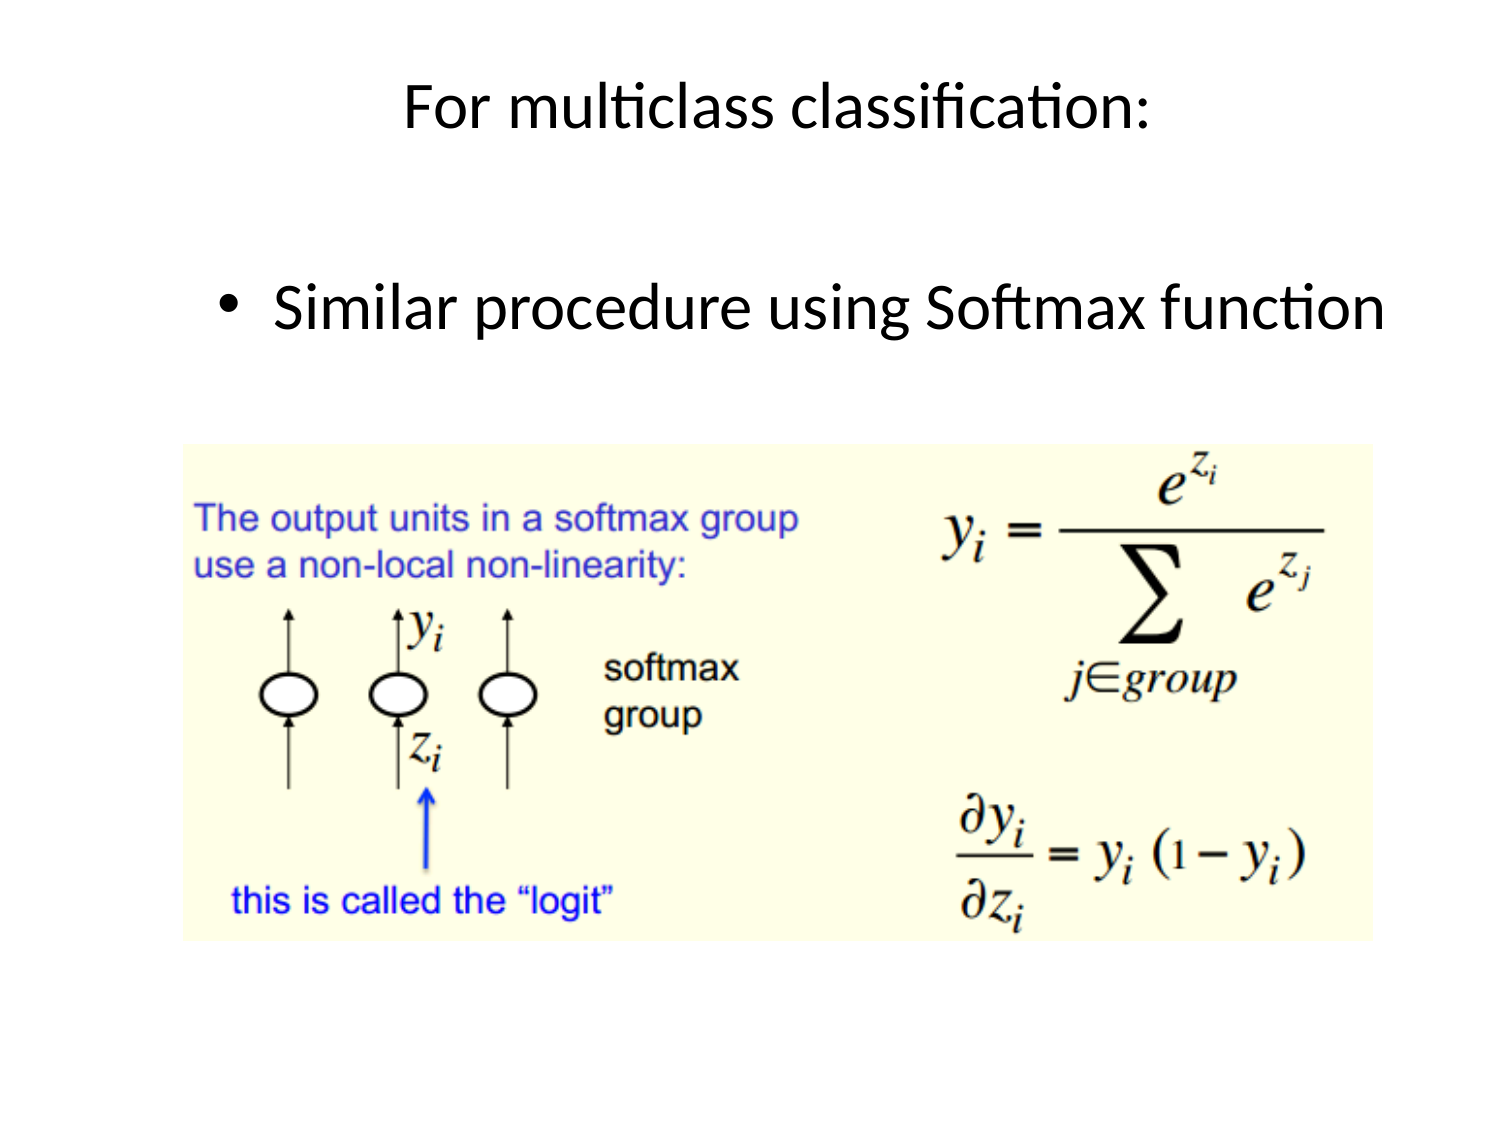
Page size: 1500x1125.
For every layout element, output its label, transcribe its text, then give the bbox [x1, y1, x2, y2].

text_box Similar procedure using Softmax function [202, 255, 1418, 350]
text_box For multiclass classification: [389, 54, 1183, 150]
picture [182, 444, 1373, 941]
